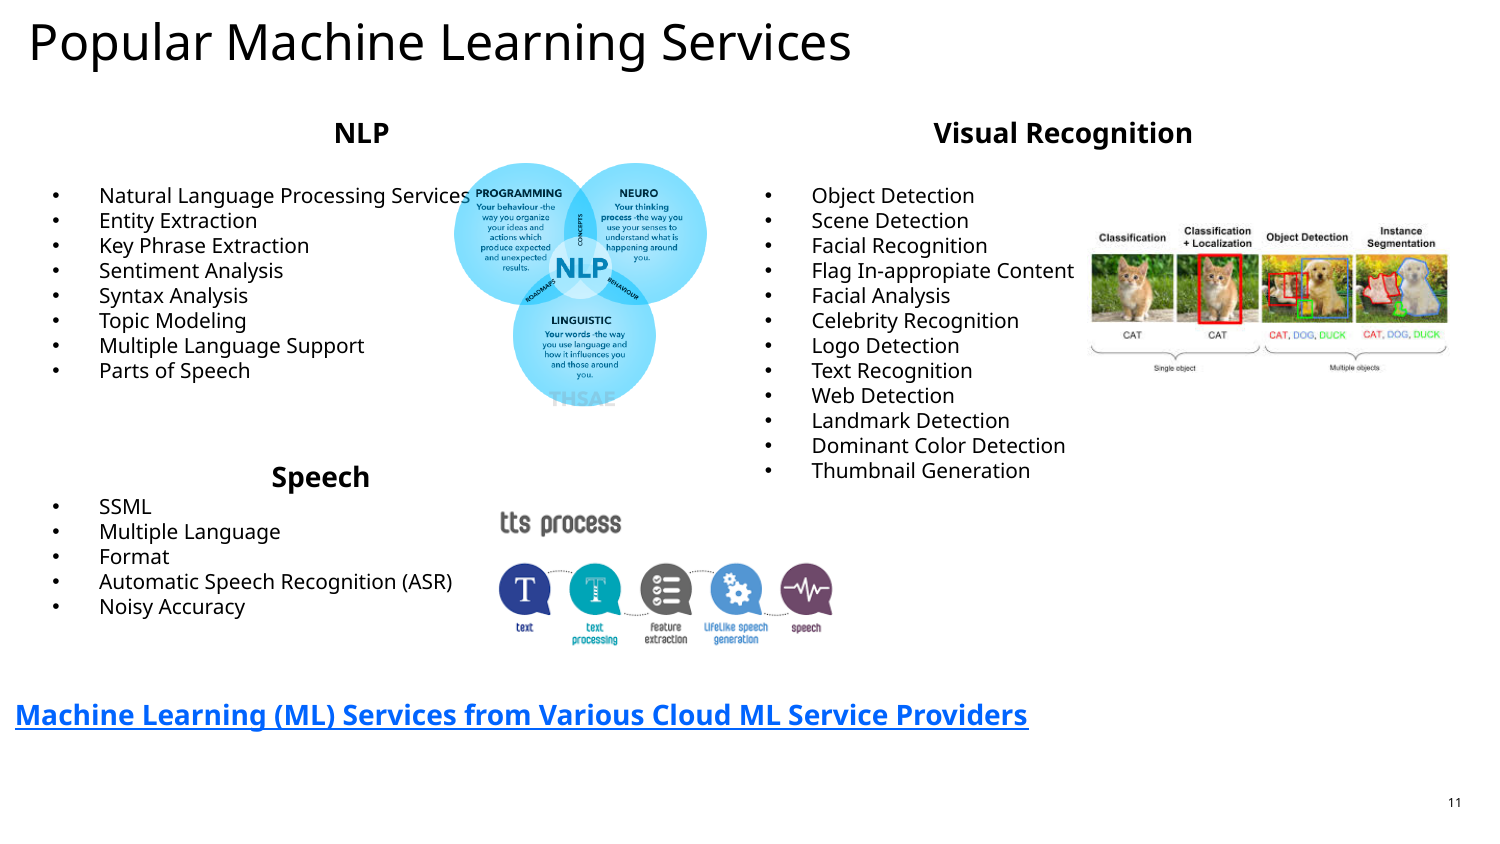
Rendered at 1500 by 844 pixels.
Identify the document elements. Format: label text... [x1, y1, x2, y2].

picture [494, 501, 839, 661]
text_box Machine Learning (ML) Services from Various Cloud ML Service Providers [0, 689, 1500, 743]
picture [1087, 223, 1451, 375]
text_box NLP Natural Language Processing Services Entity Extraction Key Phrase Extraction Sentiment Analysis Syntax Analysis Topic Modeling Multiple Language Support Parts of Speech [37, 158, 446, 424]
text_box Visual Recognition Object Detection Scene Detection Facial Recognition Flag In-appropiate Content Facial Analysis Celebrity Recognition Logo Detection Text Recognition Web Detection Landmark Detection Dominant Color Detection Thumbnail Generation [749, 108, 1344, 524]
picture [445, 147, 715, 418]
slide_number 11 [1125, 791, 1463, 815]
text_box Speech SSML Multiple Language Format Automatic Speech Recognition (ASR) Noisy Accuracy [37, 452, 632, 660]
title Popular Machine Learning Services [28, 17, 947, 158]
